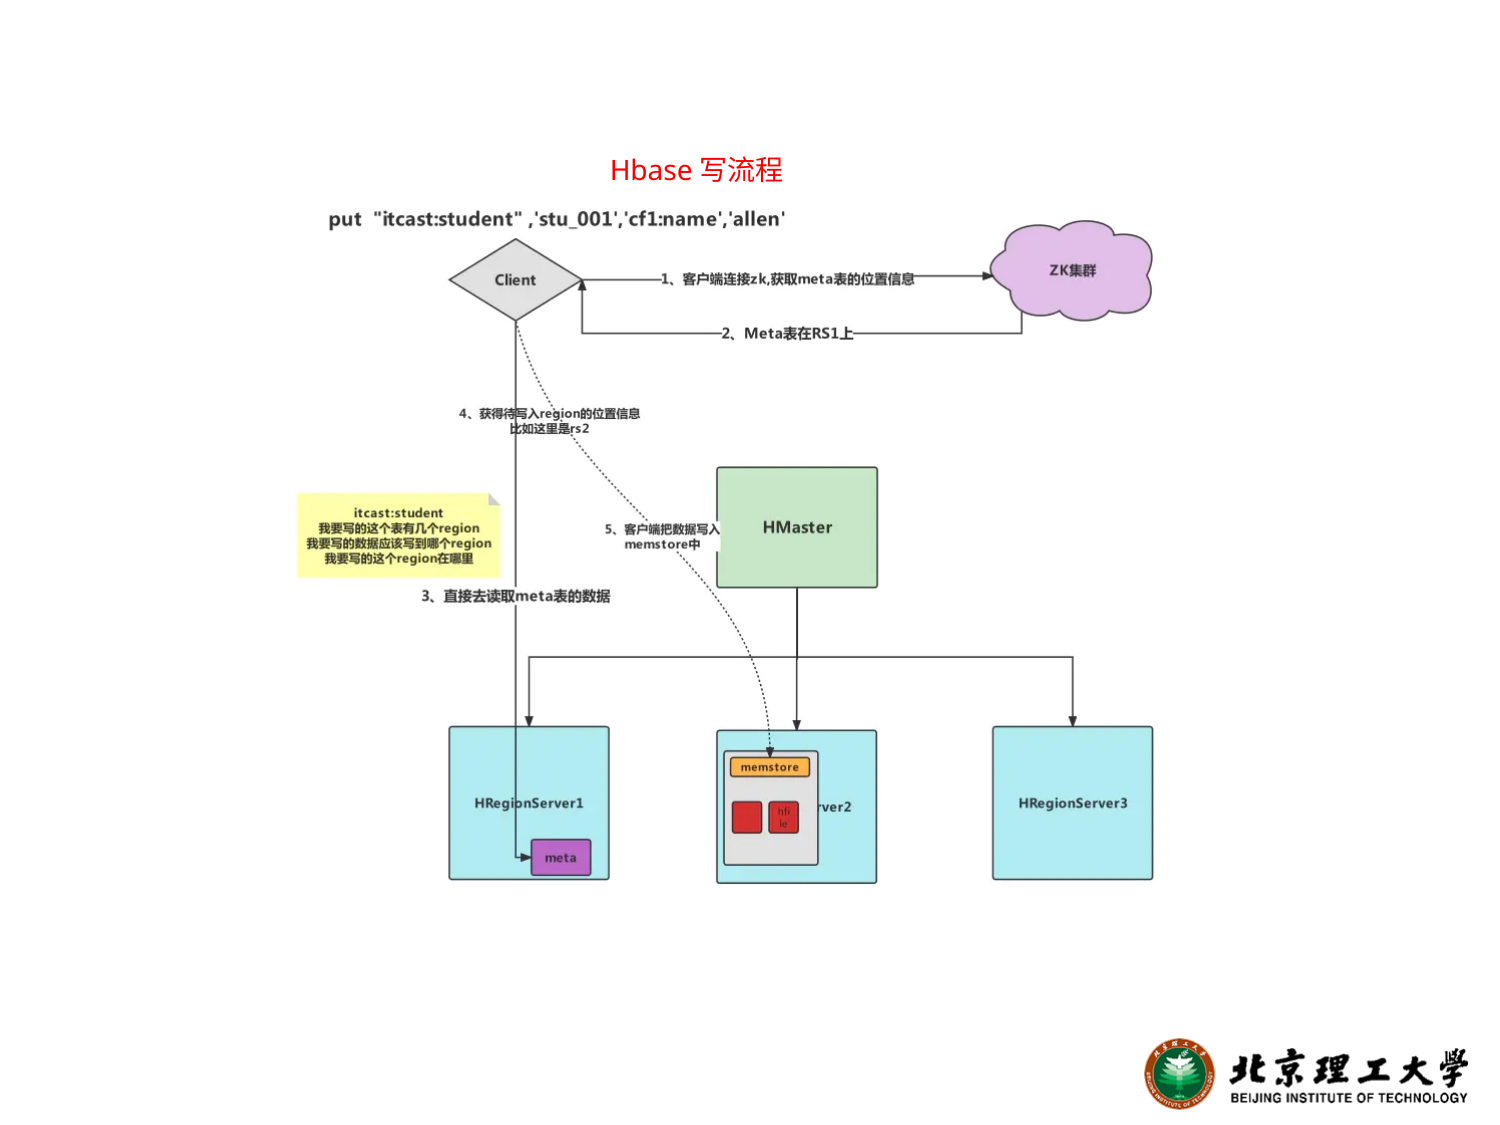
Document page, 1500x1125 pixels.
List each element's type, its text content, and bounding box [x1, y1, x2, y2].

picture [1144, 1038, 1468, 1110]
text_box Hbase写流程 [594, 145, 906, 171]
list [244, 172, 1256, 923]
